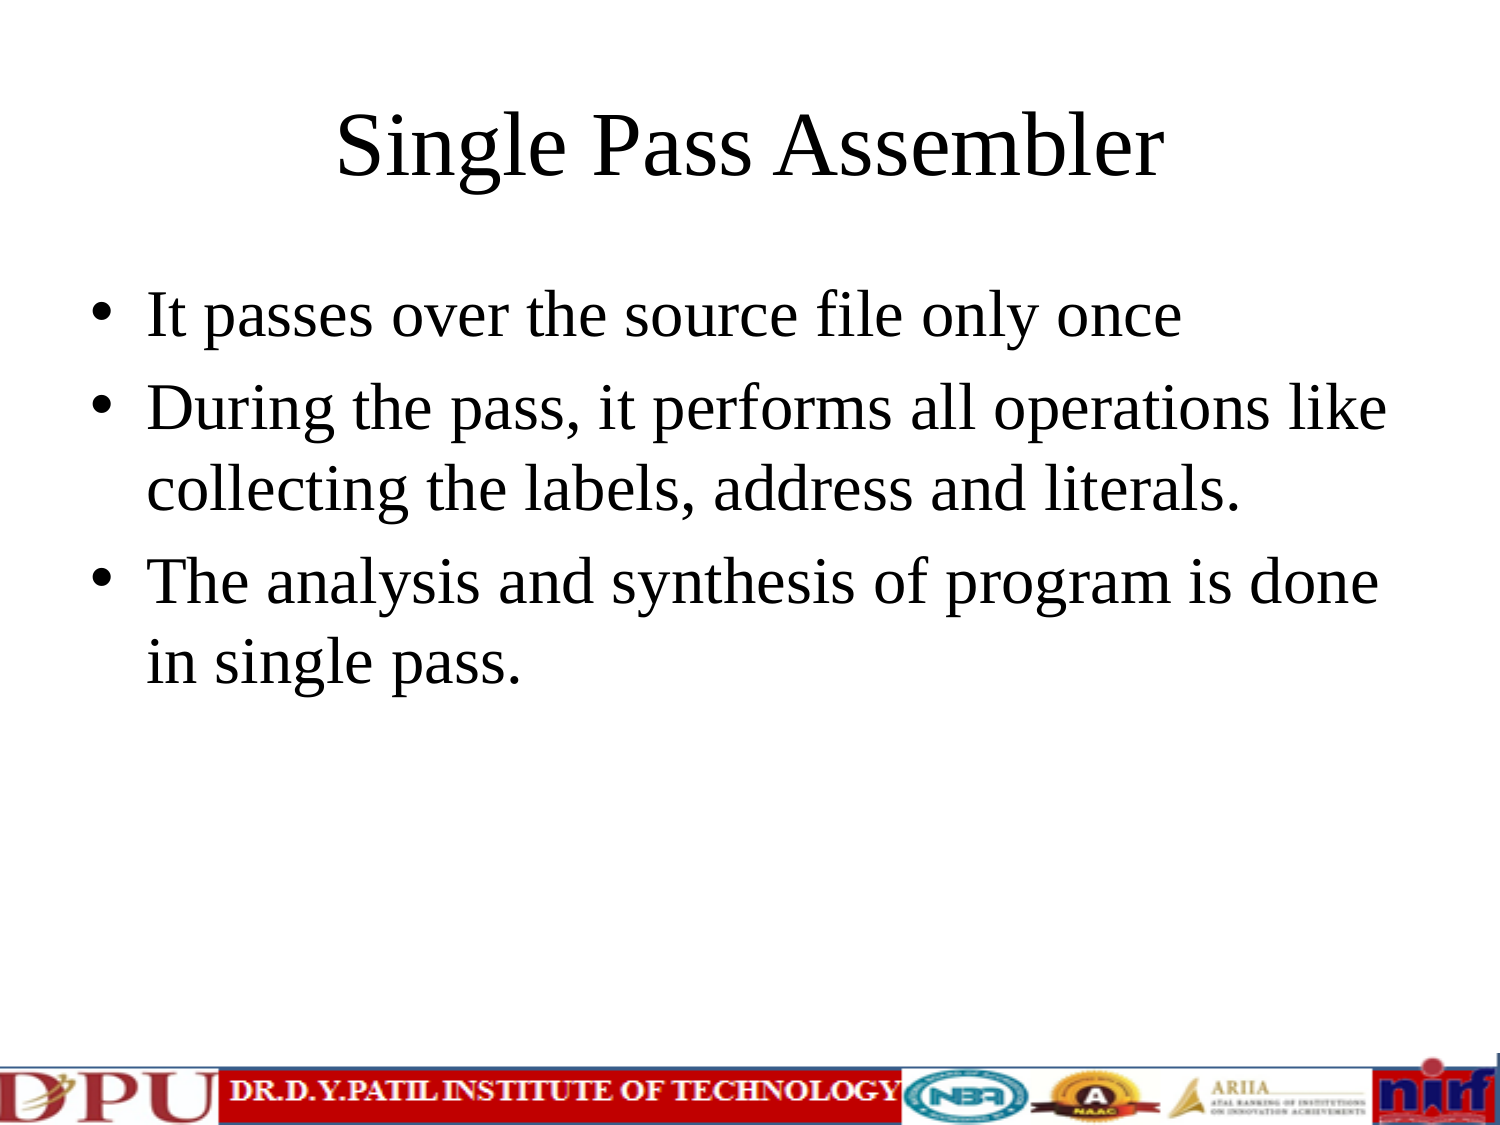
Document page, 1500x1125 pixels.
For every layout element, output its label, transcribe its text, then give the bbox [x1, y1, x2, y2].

title Single Pass Assembler [75, 45, 1425, 233]
list It passes over the source file only once During the pass, it performs all operations like collecting the labels, address and literals. The analysis and synthesis of program is done in single pass. [75, 262, 1425, 1005]
picture [0, 1052, 1500, 1125]
